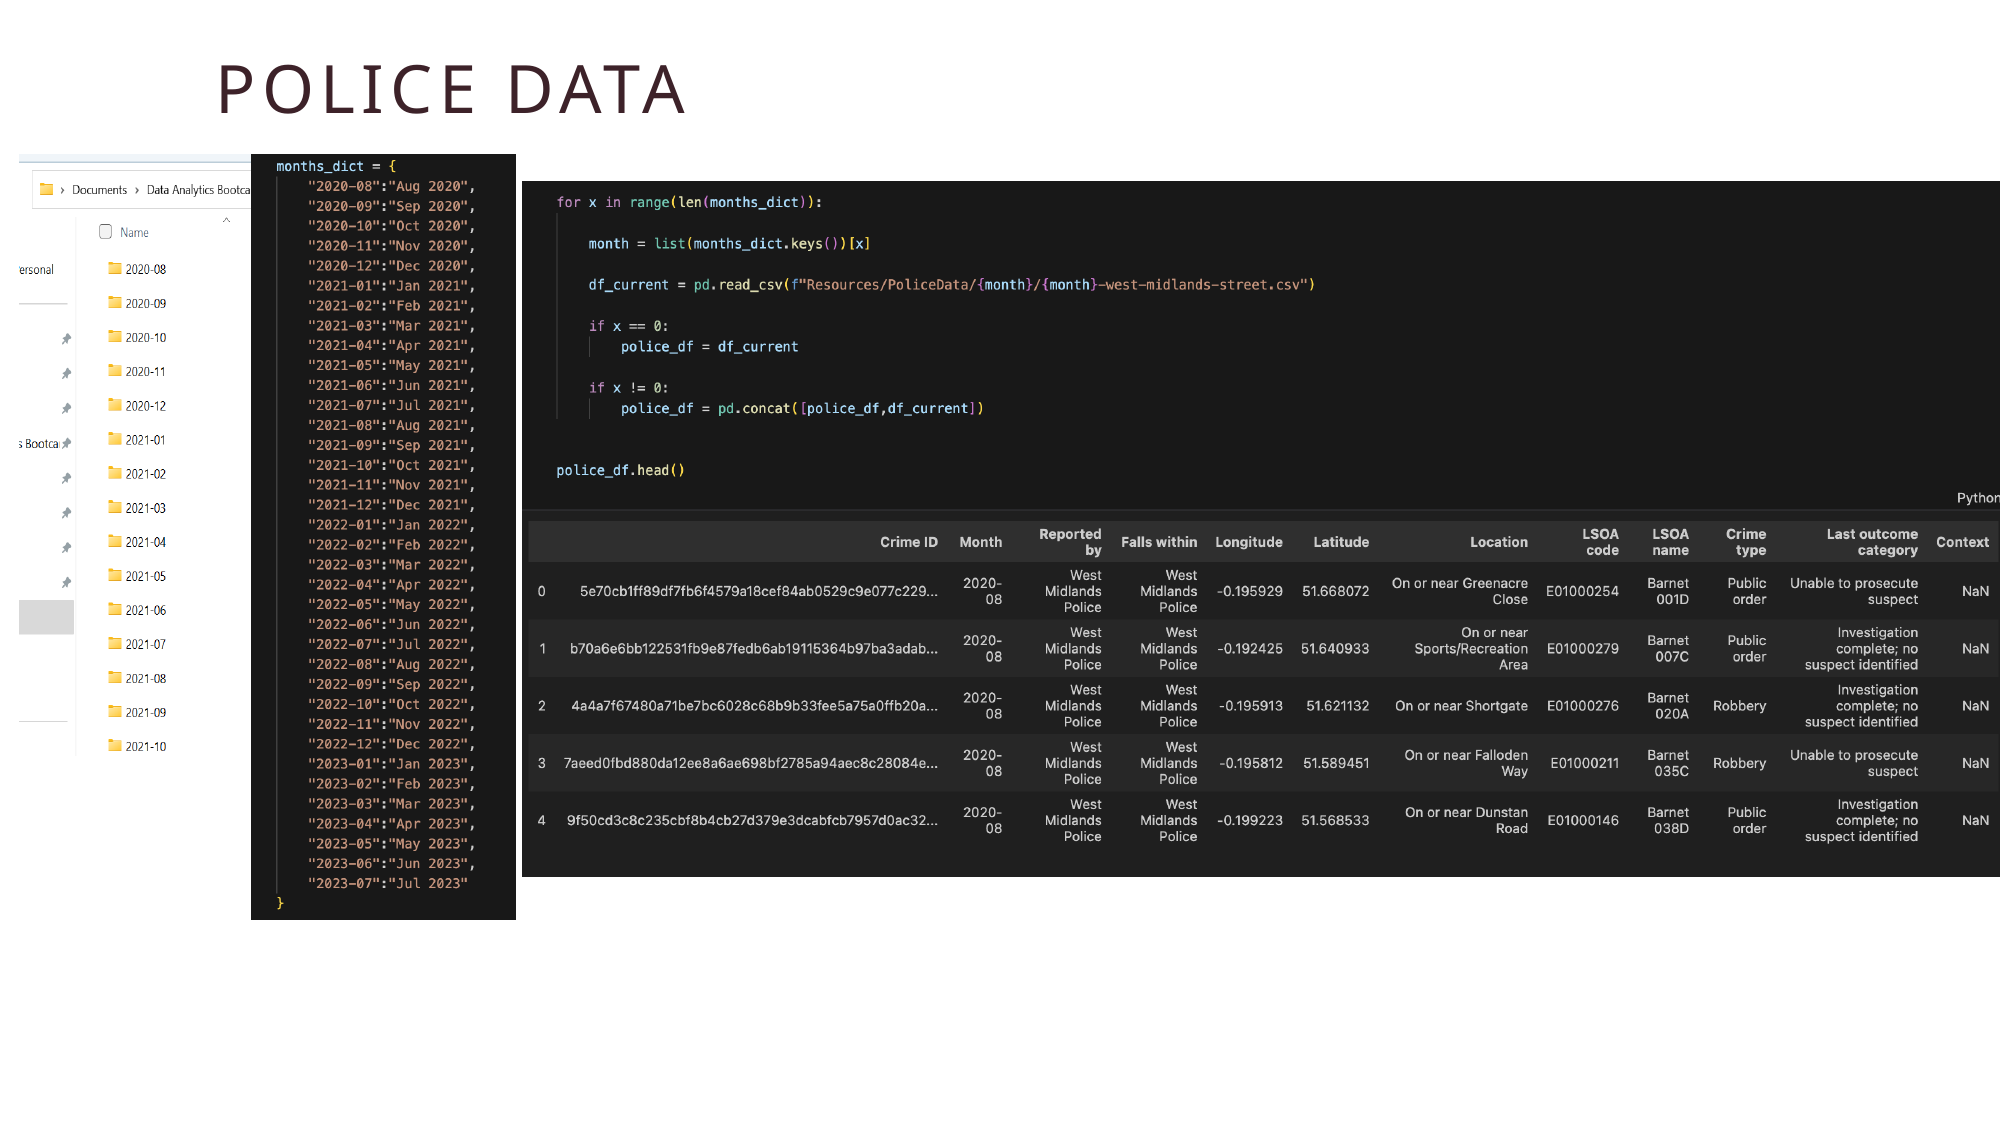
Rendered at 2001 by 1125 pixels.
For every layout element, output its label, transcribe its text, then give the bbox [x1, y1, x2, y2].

picture [522, 181, 2000, 877]
picture [19, 154, 516, 920]
title Police Data [200, 0, 1757, 136]
